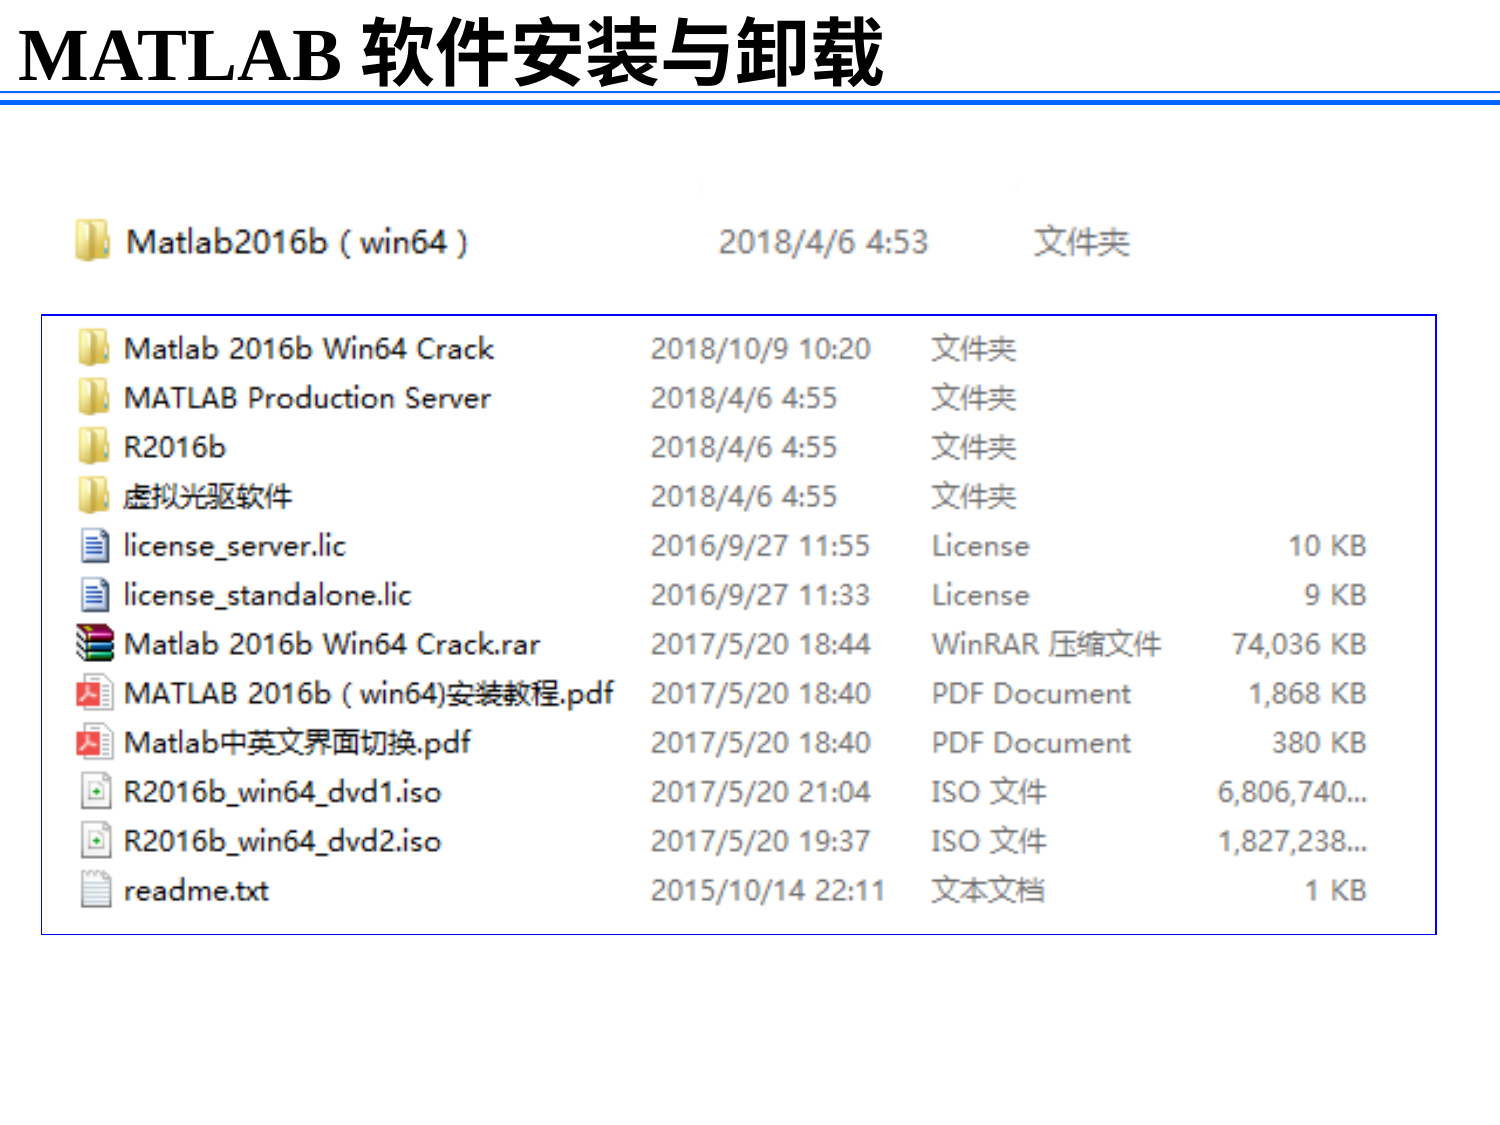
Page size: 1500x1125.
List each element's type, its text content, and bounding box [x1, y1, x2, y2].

picture [0, 183, 1233, 299]
text_box MATLAB软件安装与卸载 [0, 5, 1500, 91]
picture [42, 315, 1436, 934]
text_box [0, 91, 1500, 103]
